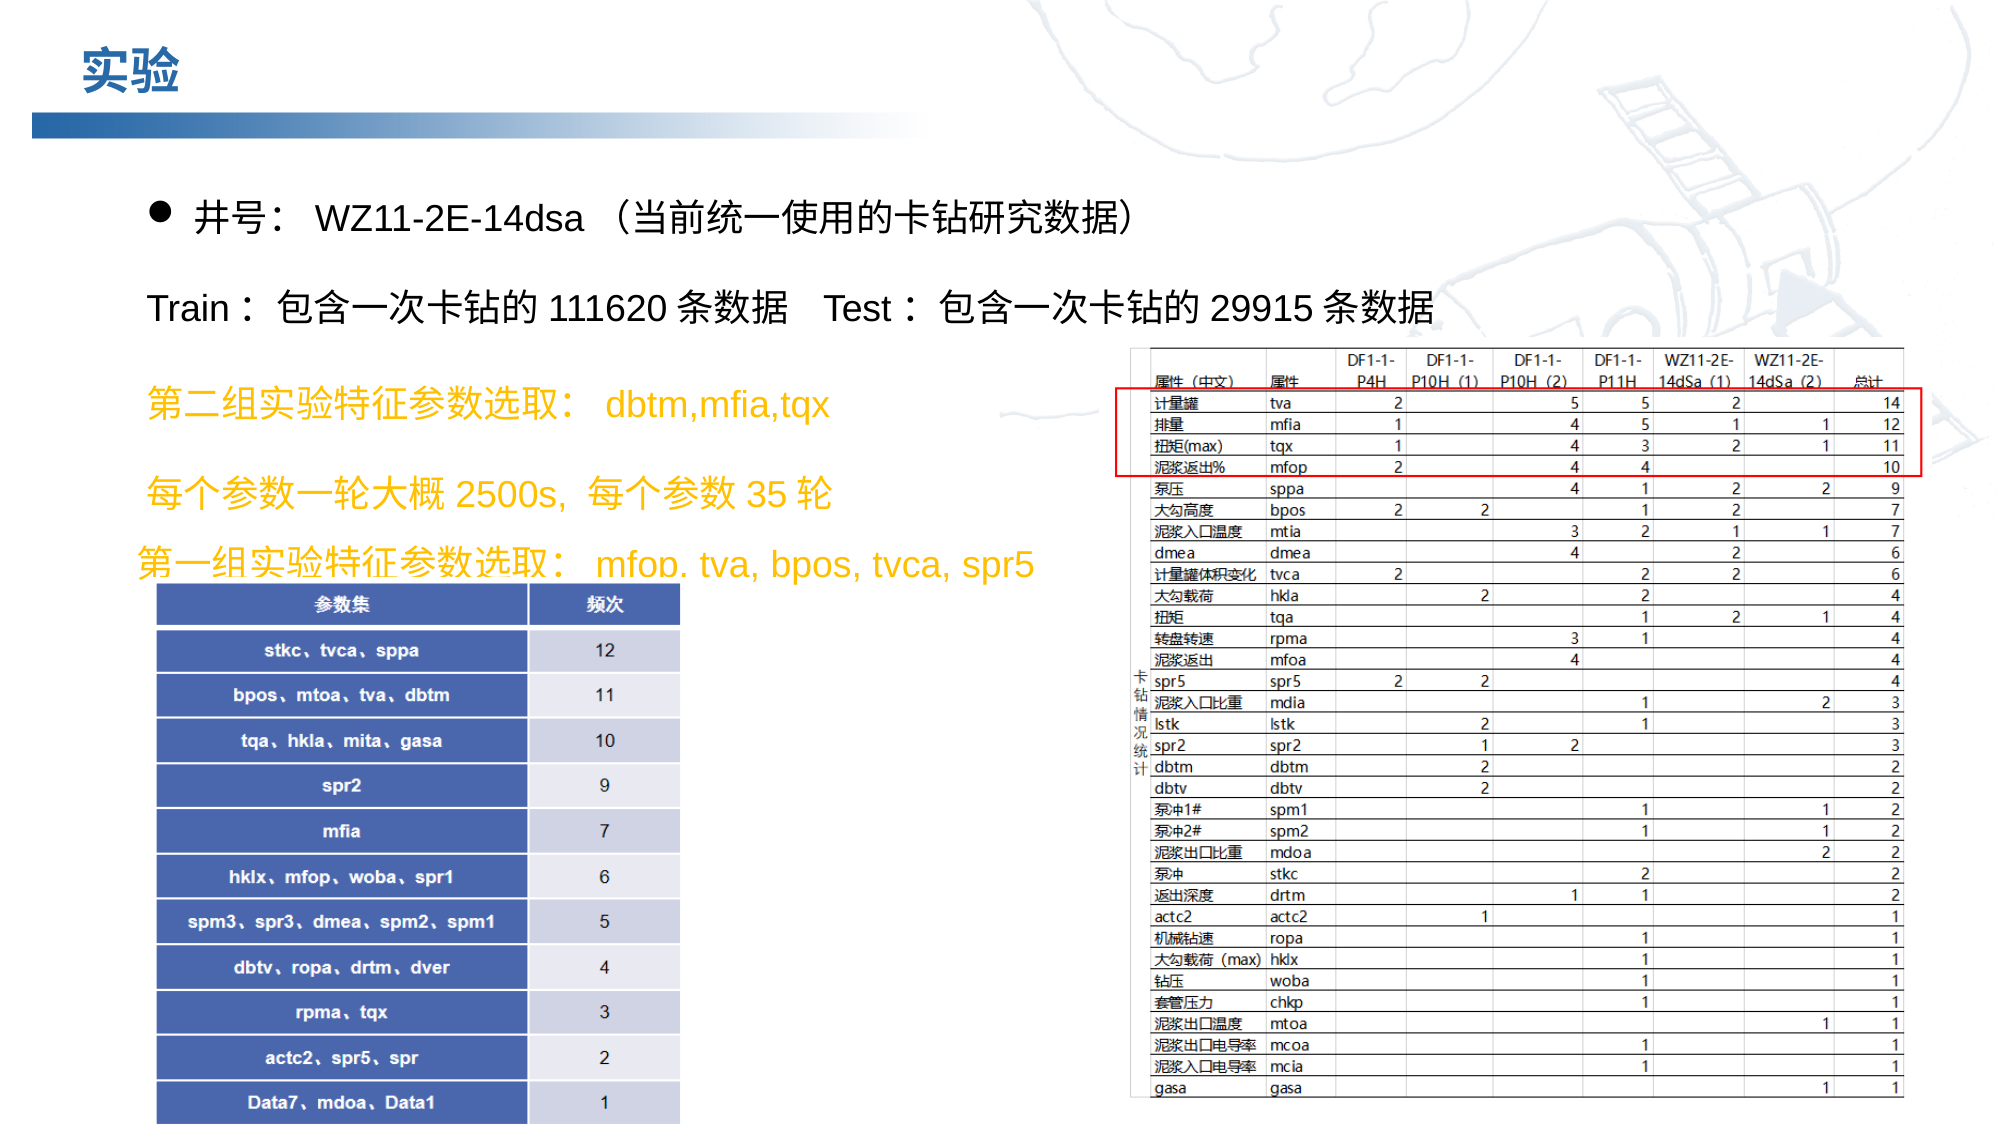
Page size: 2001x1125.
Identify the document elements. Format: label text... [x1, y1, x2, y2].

text_box 井号：WZ11-2E-14dsa（当前统一使用的卡钻研究数据） Train：包含一次卡钻的111620条数据 Test：包含一次卡钻的29915条数据 [131, 186, 1459, 372]
list 实验 [65, 39, 598, 107]
text_box 第二组实验特征参数选取：dbtm,mfia,tqx 每个参数一轮大概2500s, 每个参数35轮 [131, 372, 1099, 523]
picture [0, 0, 2001, 1125]
text_box 第一组实验特征参数选取：mfop, tva, bpos, tvca, spr5 [121, 532, 1061, 592]
